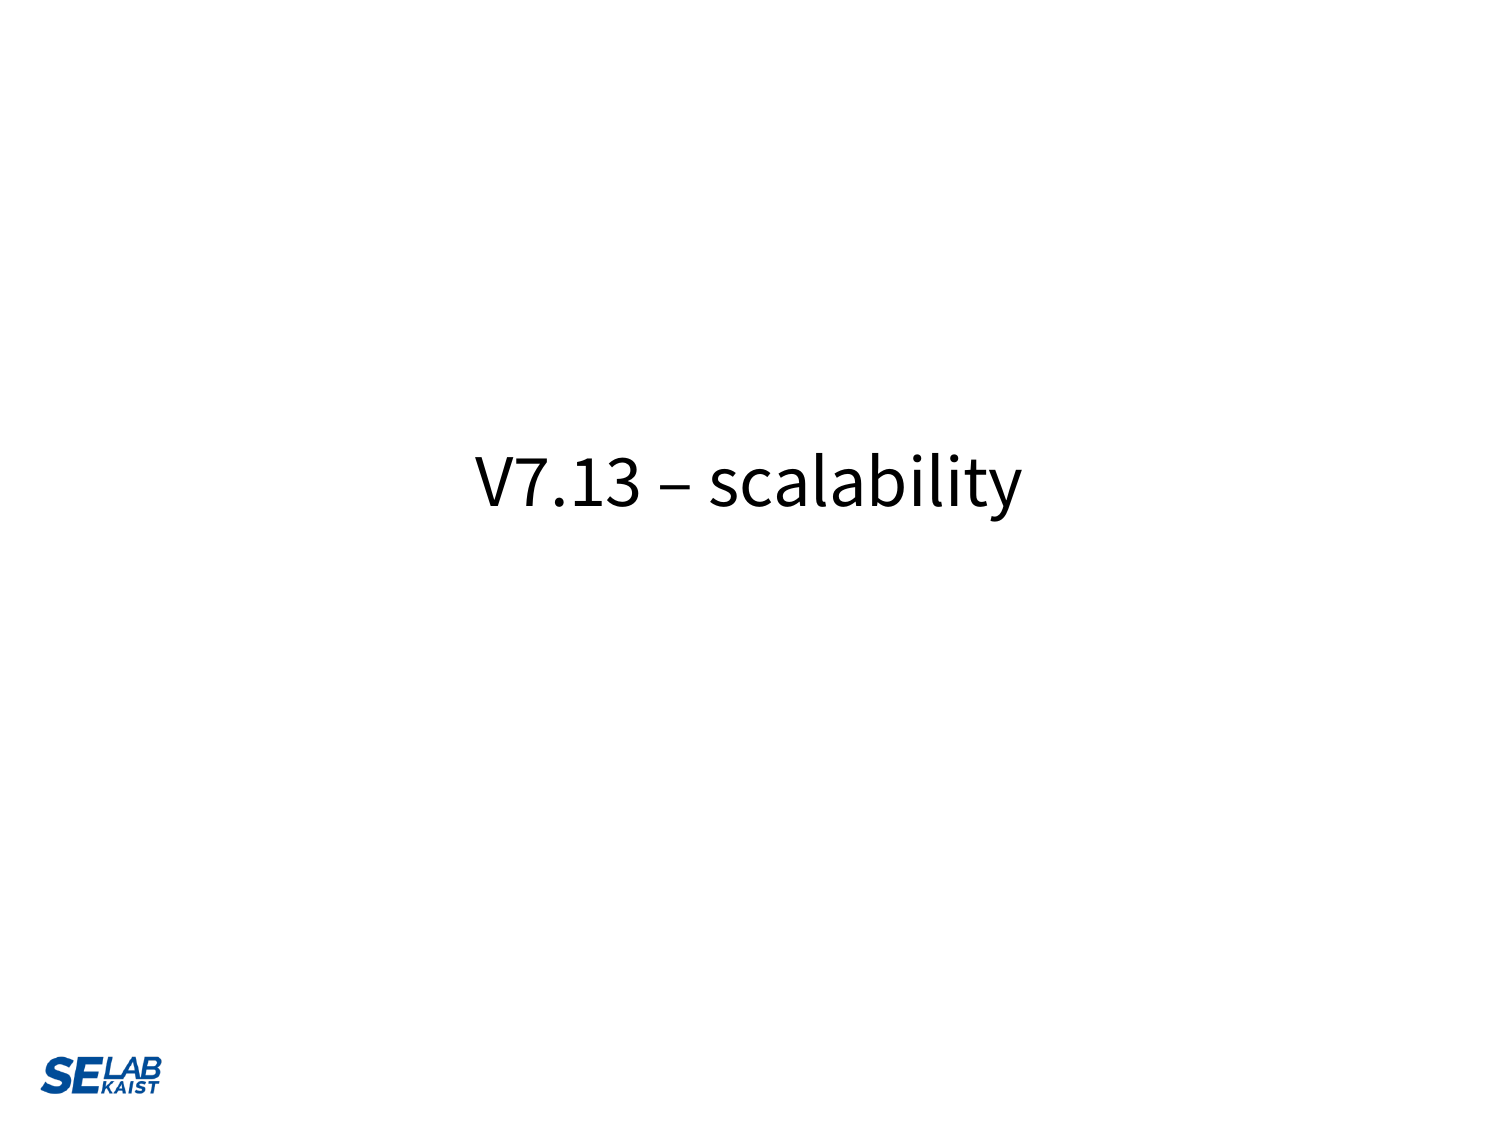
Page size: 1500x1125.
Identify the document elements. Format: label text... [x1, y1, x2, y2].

text_box V7.13 – scalability [74, 44, 1425, 916]
picture [37, 1047, 167, 1103]
